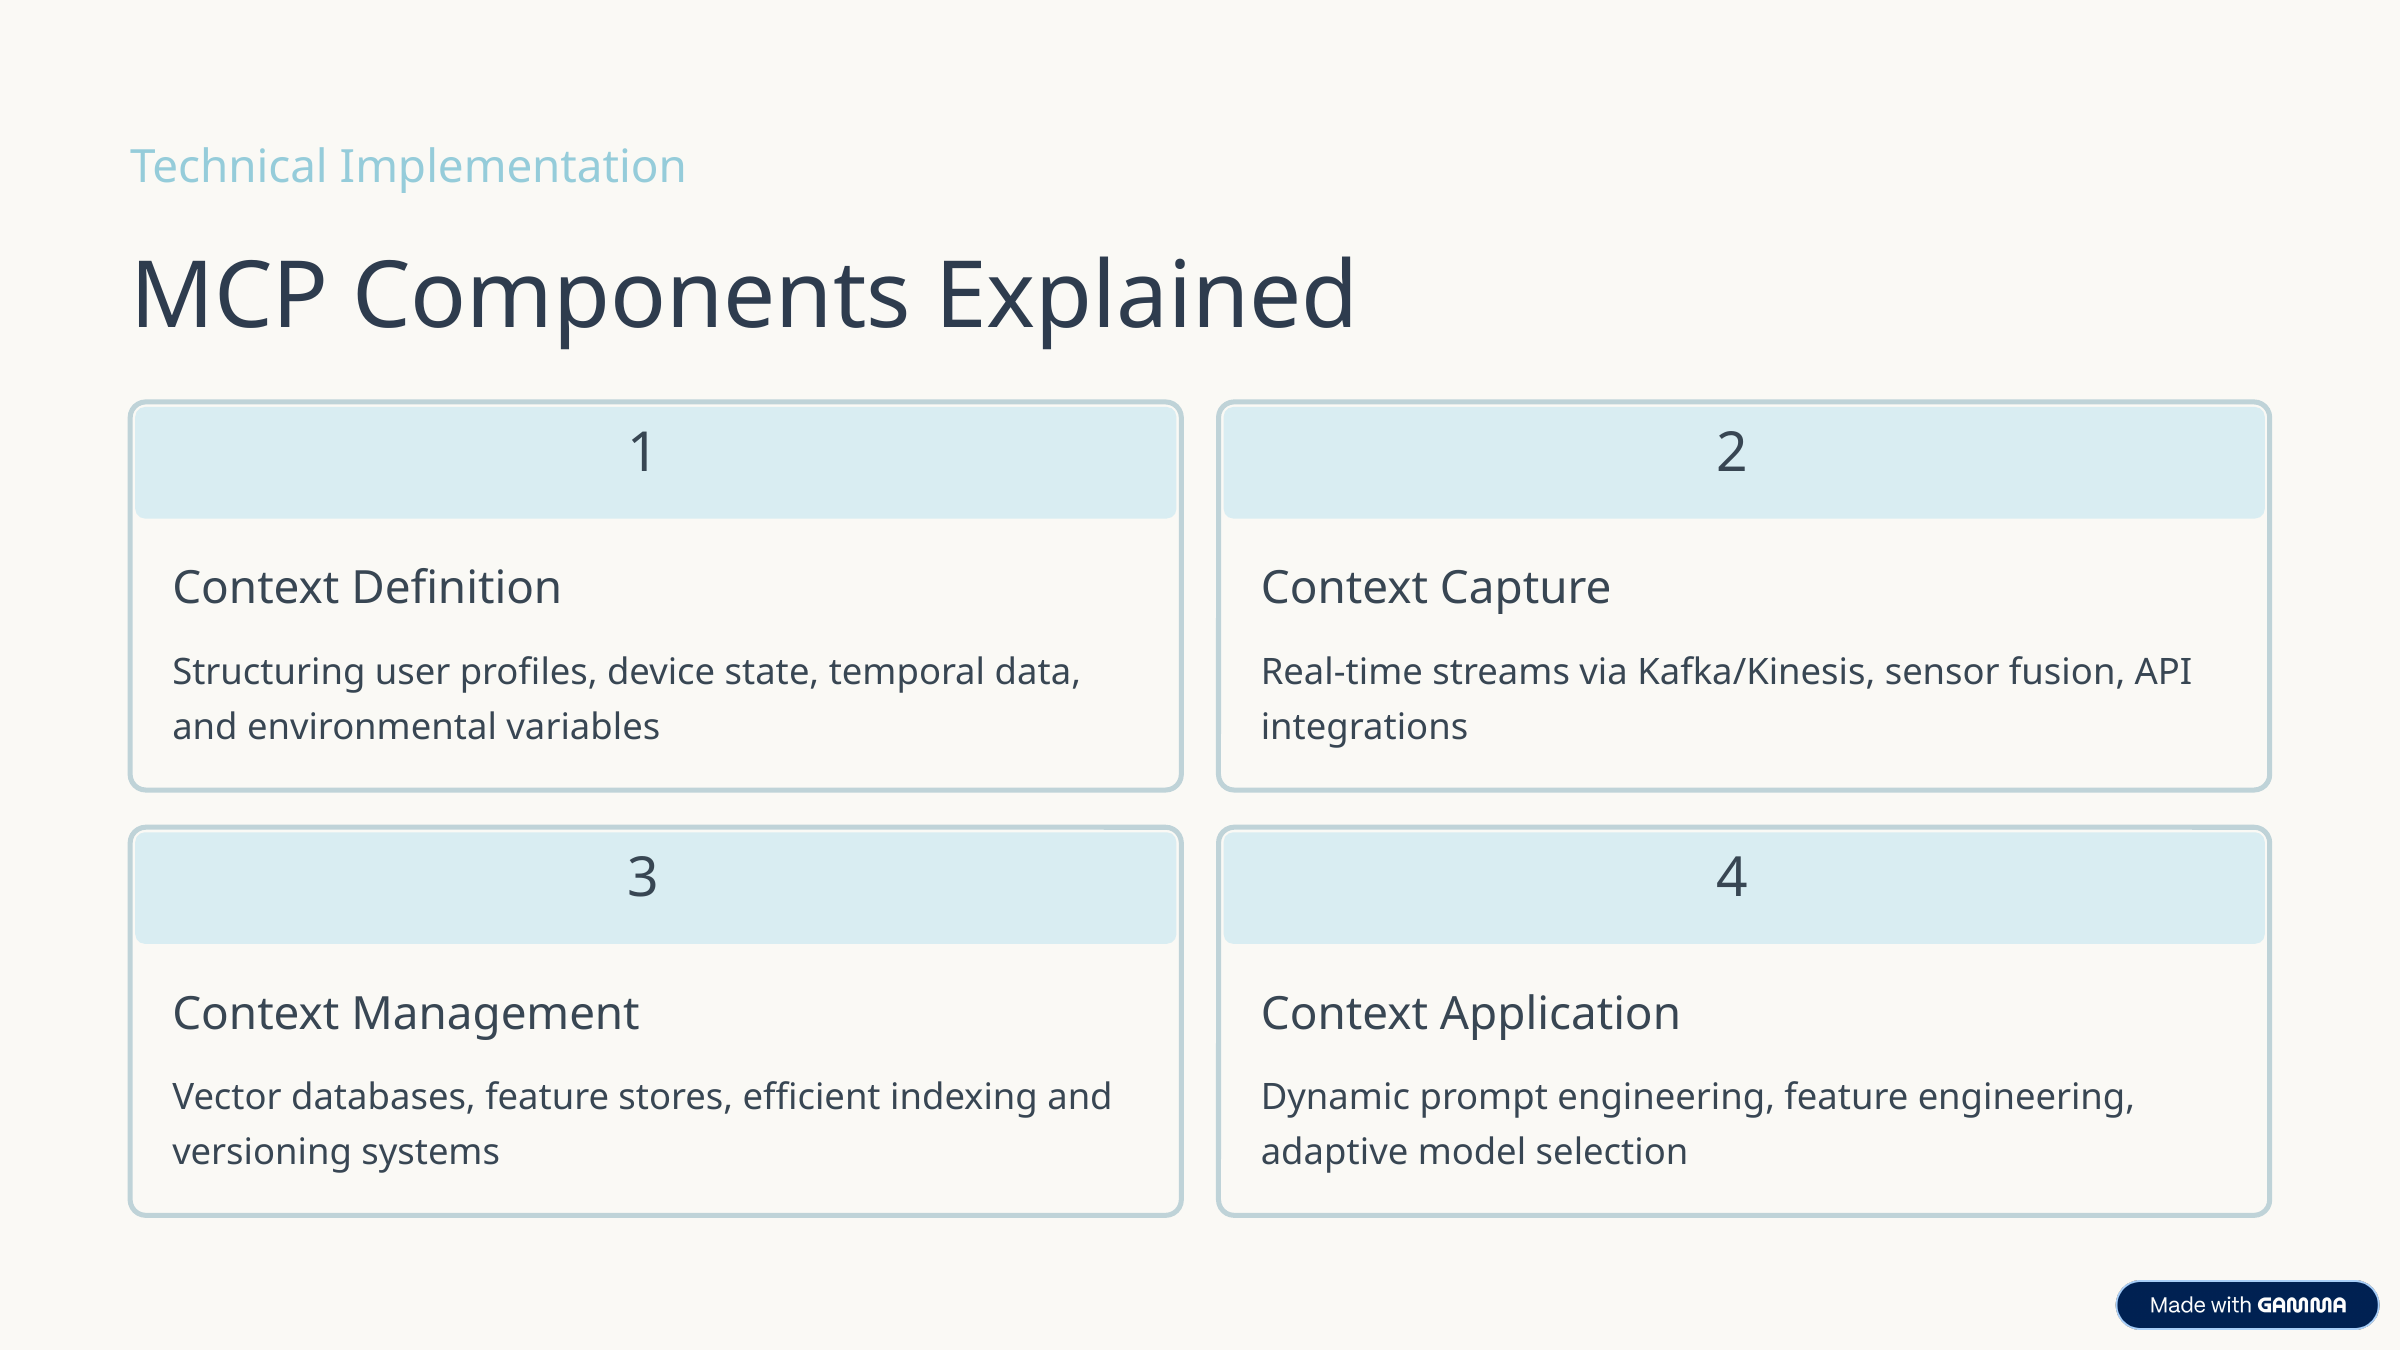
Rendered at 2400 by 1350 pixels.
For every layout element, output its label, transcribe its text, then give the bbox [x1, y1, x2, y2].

text_box Real-time streams via Kafka/Kinesis, sensor fusion, API integrations [1260, 636, 2228, 748]
text_box Context Management [172, 981, 638, 1040]
text_box [1218, 827, 2270, 1216]
text_box MCP Components Explained [130, 229, 1342, 347]
text_box Technical Implementation [130, 134, 672, 193]
text_box Dynamic prompt engineering, feature engineering, adaptive model selection [1260, 1061, 2228, 1174]
text_box [135, 832, 1177, 944]
text_box Context Application [1260, 981, 1726, 1040]
text_box Context Capture [1260, 555, 1726, 614]
text_box Context Definition [172, 555, 638, 614]
text_box [1223, 832, 2265, 944]
text_box [130, 401, 1182, 791]
text_box [1223, 406, 2265, 519]
text_box 2 [1716, 427, 1773, 498]
text_box [130, 827, 1182, 1216]
text_box 4 [1716, 852, 1773, 923]
text_box [1218, 401, 2270, 791]
text_box [135, 406, 1177, 519]
text_box Structuring user profiles, device state, temporal data, and environmental variables [172, 636, 1140, 748]
text_box 3 [627, 852, 684, 923]
text_box 1 [627, 427, 684, 498]
picture [2106, 1271, 2389, 1339]
text_box Vector databases, feature stores, efficient indexing and versioning systems [172, 1061, 1140, 1174]
